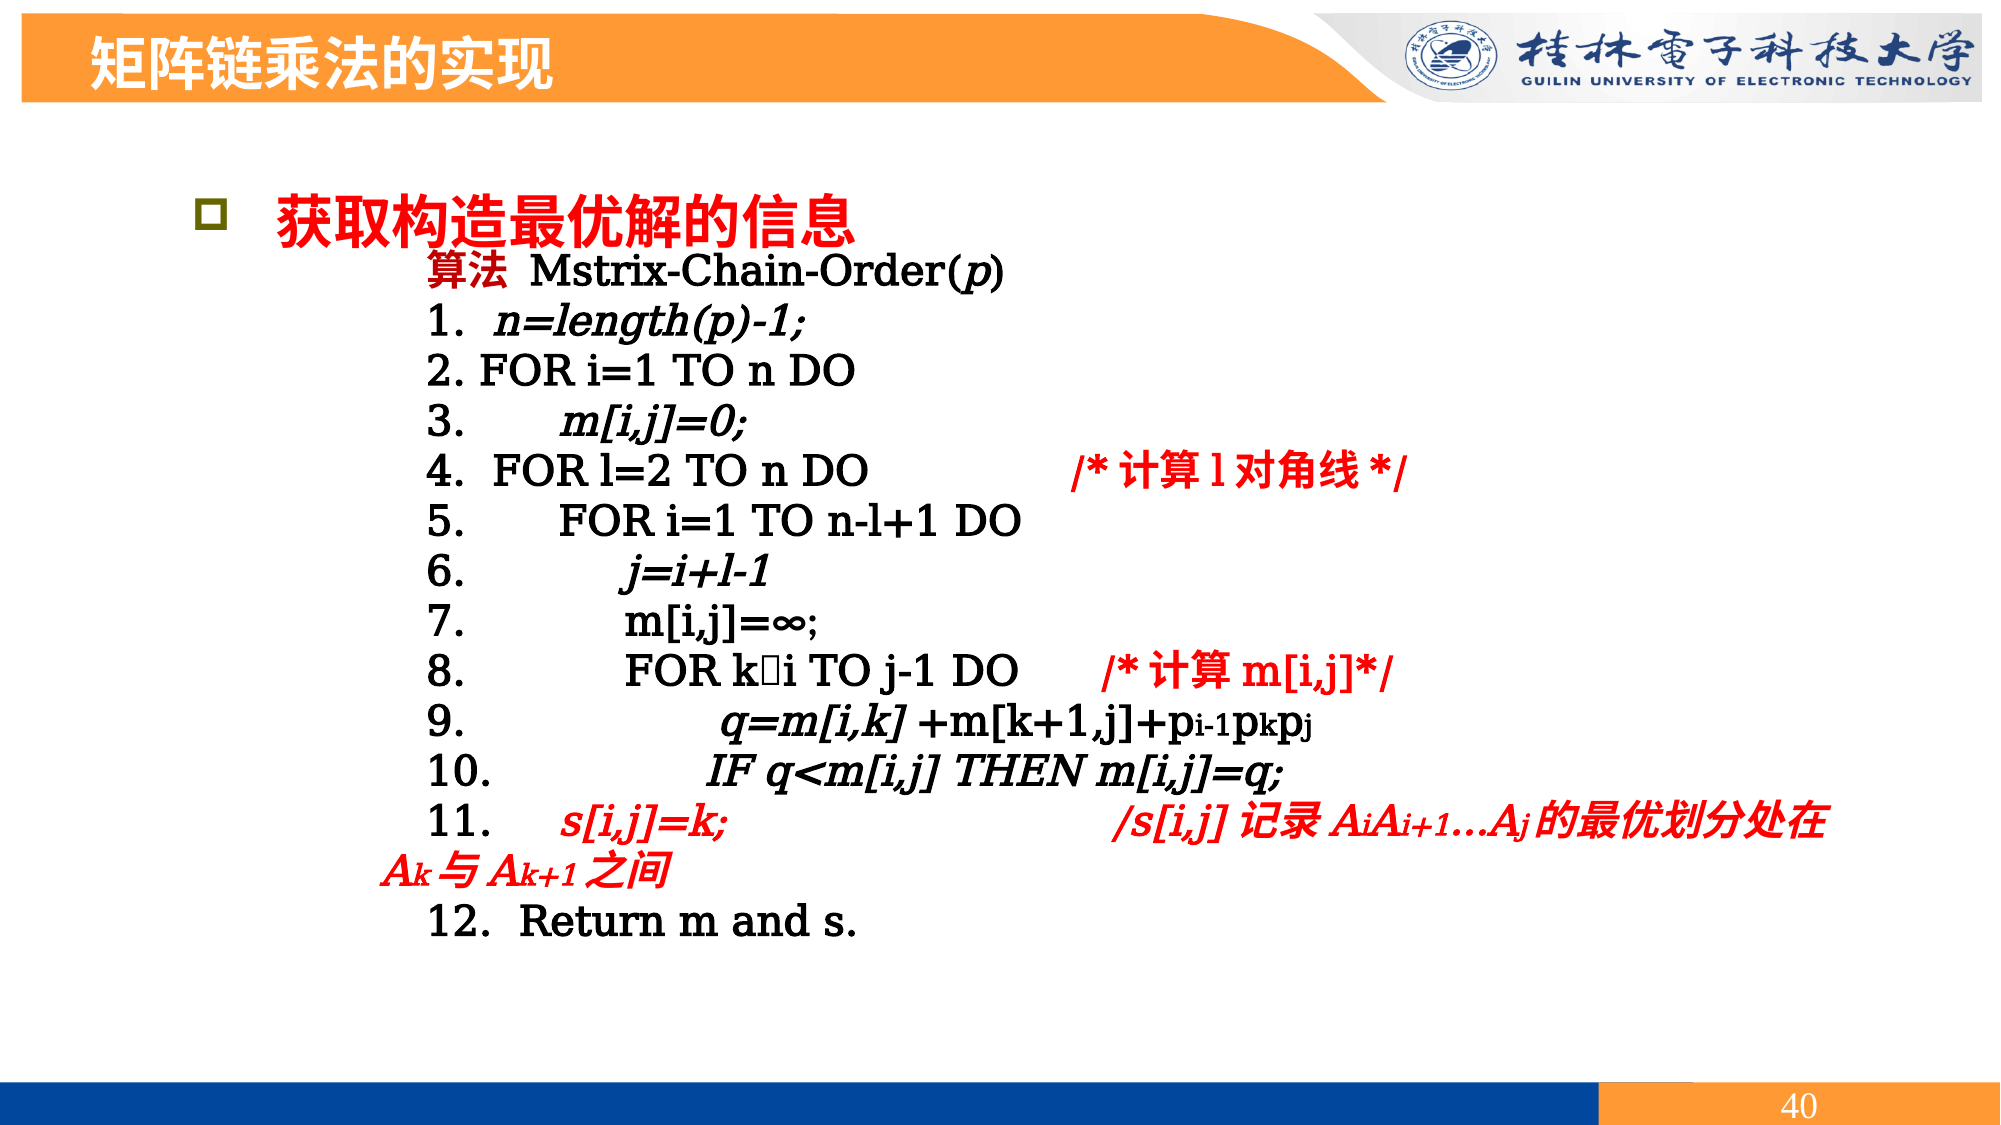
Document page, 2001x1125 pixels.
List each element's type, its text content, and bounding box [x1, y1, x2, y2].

text_box 算法 Mstrix-Chain-Order(p) 1. n=length(p)-1; 2. FOR i=1 TO n DO 3. m[i,j]=0; 4. FOR l=2 TO n DO /*计算l对角线*/ 5. FOR i=1 TO n-l+1 DO 6. j=i+l-1 7. m[i,j]=∞; 8. FOR ki TO j-1 DO /*计算m[i,j]*/ 9. q=m[i,k] +m[k+1,j]+pi-1pkpj 10. IF q<m[i,j] THEN m[i,j]=q; 11. s[i,j]=k; /s[i,j]记录AiAi+1…Aj的最优划分处在Ak与Ak+1之间 12. Return m and s. [365, 235, 1899, 951]
text_box 矩阵链乘法的实现 [74, 19, 1101, 105]
picture [1386, 0, 2000, 103]
text_box 获取构造最优解的信息 [176, 177, 1335, 291]
